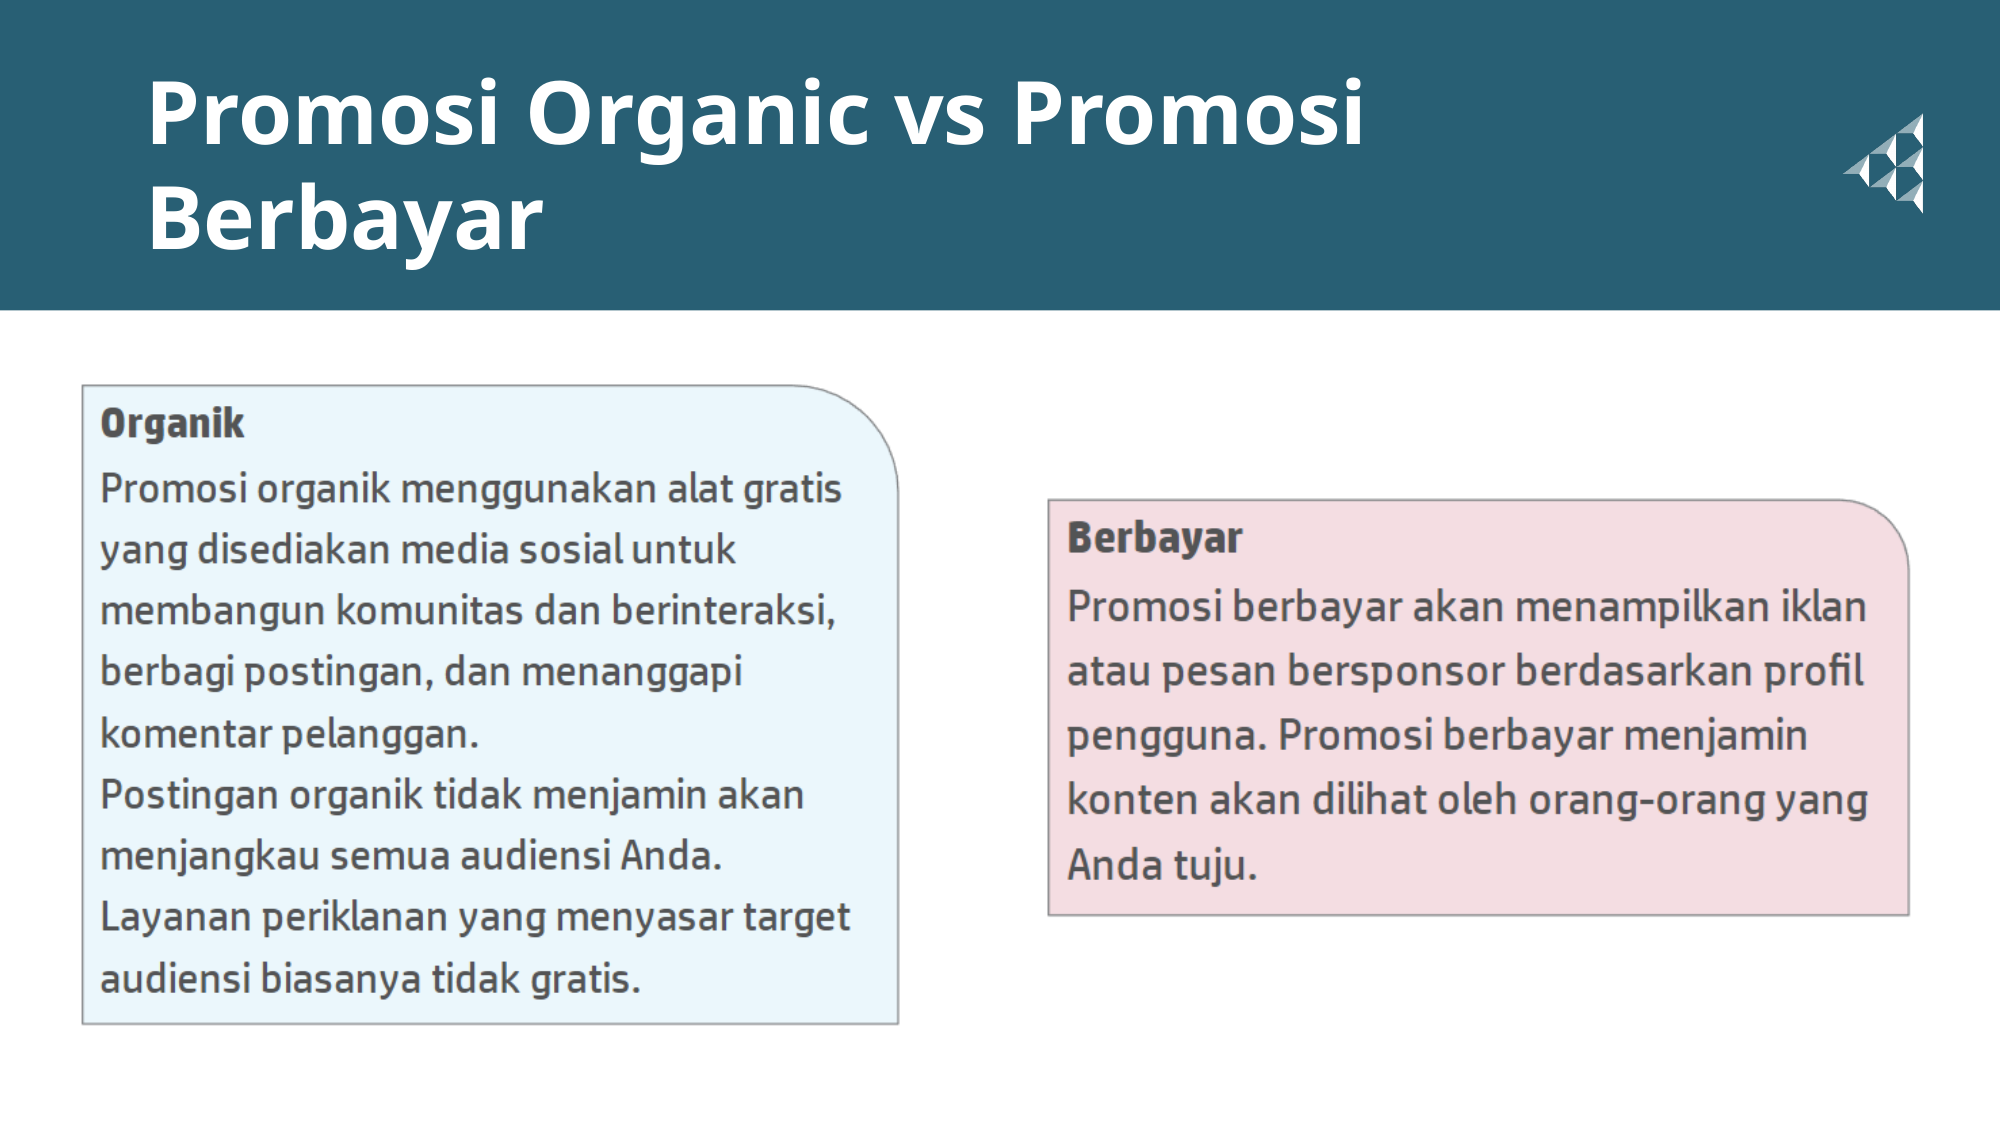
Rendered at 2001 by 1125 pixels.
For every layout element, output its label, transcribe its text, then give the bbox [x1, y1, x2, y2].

picture [1842, 113, 1923, 214]
text_box Promosi Organic vs Promosi Berbayar [130, 63, 1561, 262]
picture [1029, 477, 1931, 933]
picture [69, 370, 924, 1037]
